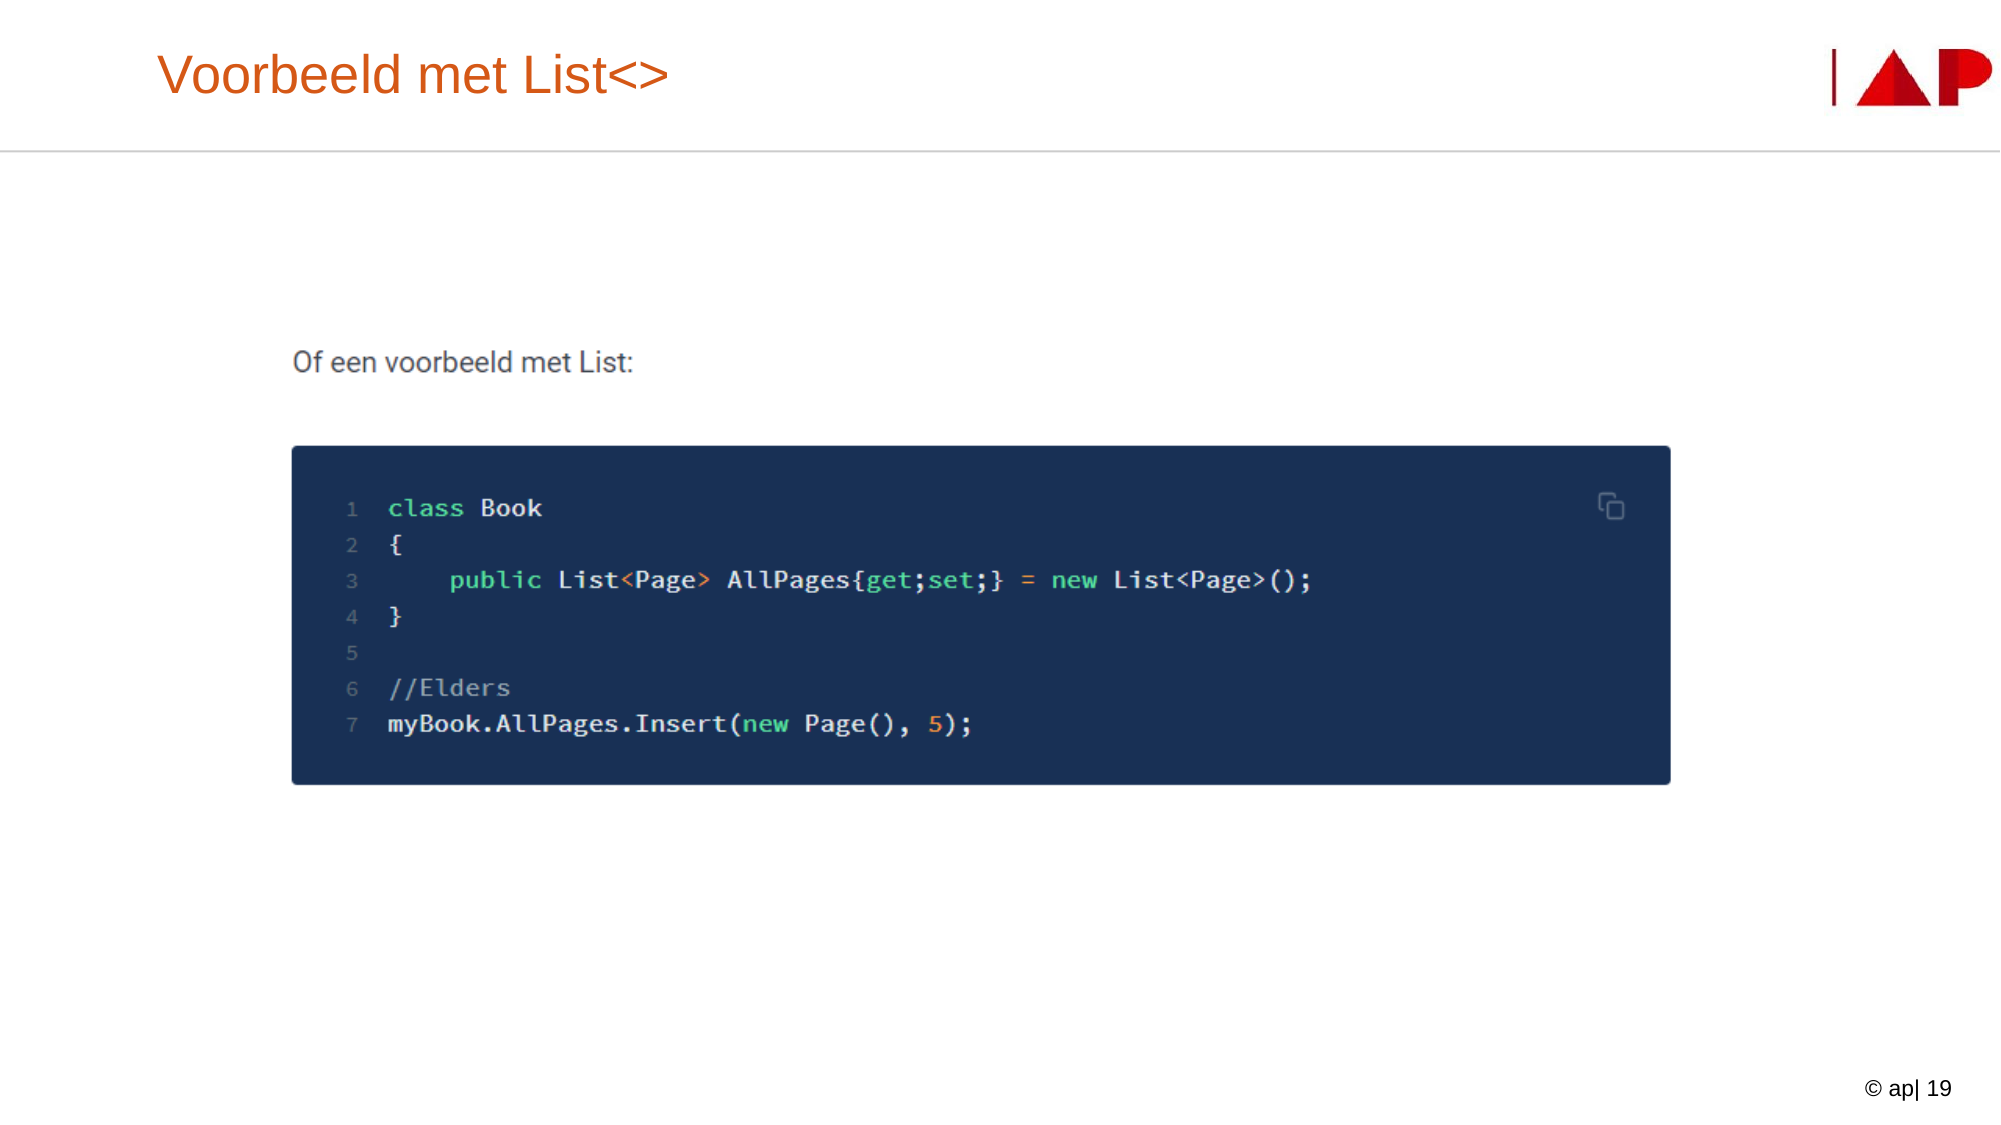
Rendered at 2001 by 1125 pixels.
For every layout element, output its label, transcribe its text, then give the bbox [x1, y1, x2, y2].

slide_number © ap| 19 [1425, 1061, 1953, 1113]
title Voorbeeld met List<> [157, 0, 1843, 152]
picture [1843, 10, 2000, 142]
picture [242, 320, 1758, 805]
